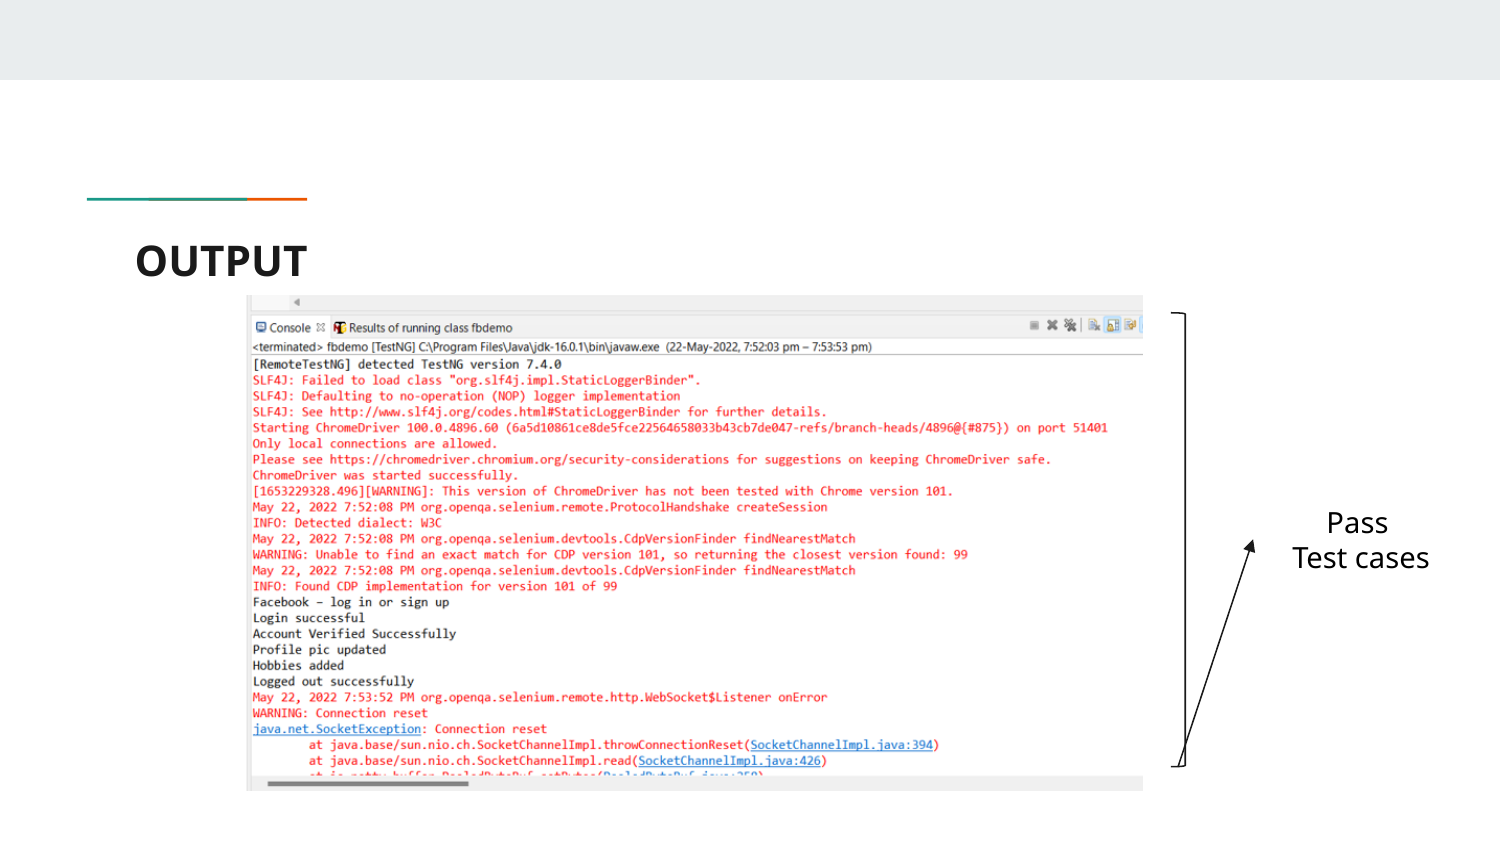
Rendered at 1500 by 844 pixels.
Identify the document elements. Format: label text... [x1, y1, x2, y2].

title OUTPUT [119, 216, 1381, 305]
text_box [1170, 312, 1186, 767]
text_box Pass Test cases [1253, 489, 1470, 590]
picture [226, 294, 1144, 791]
